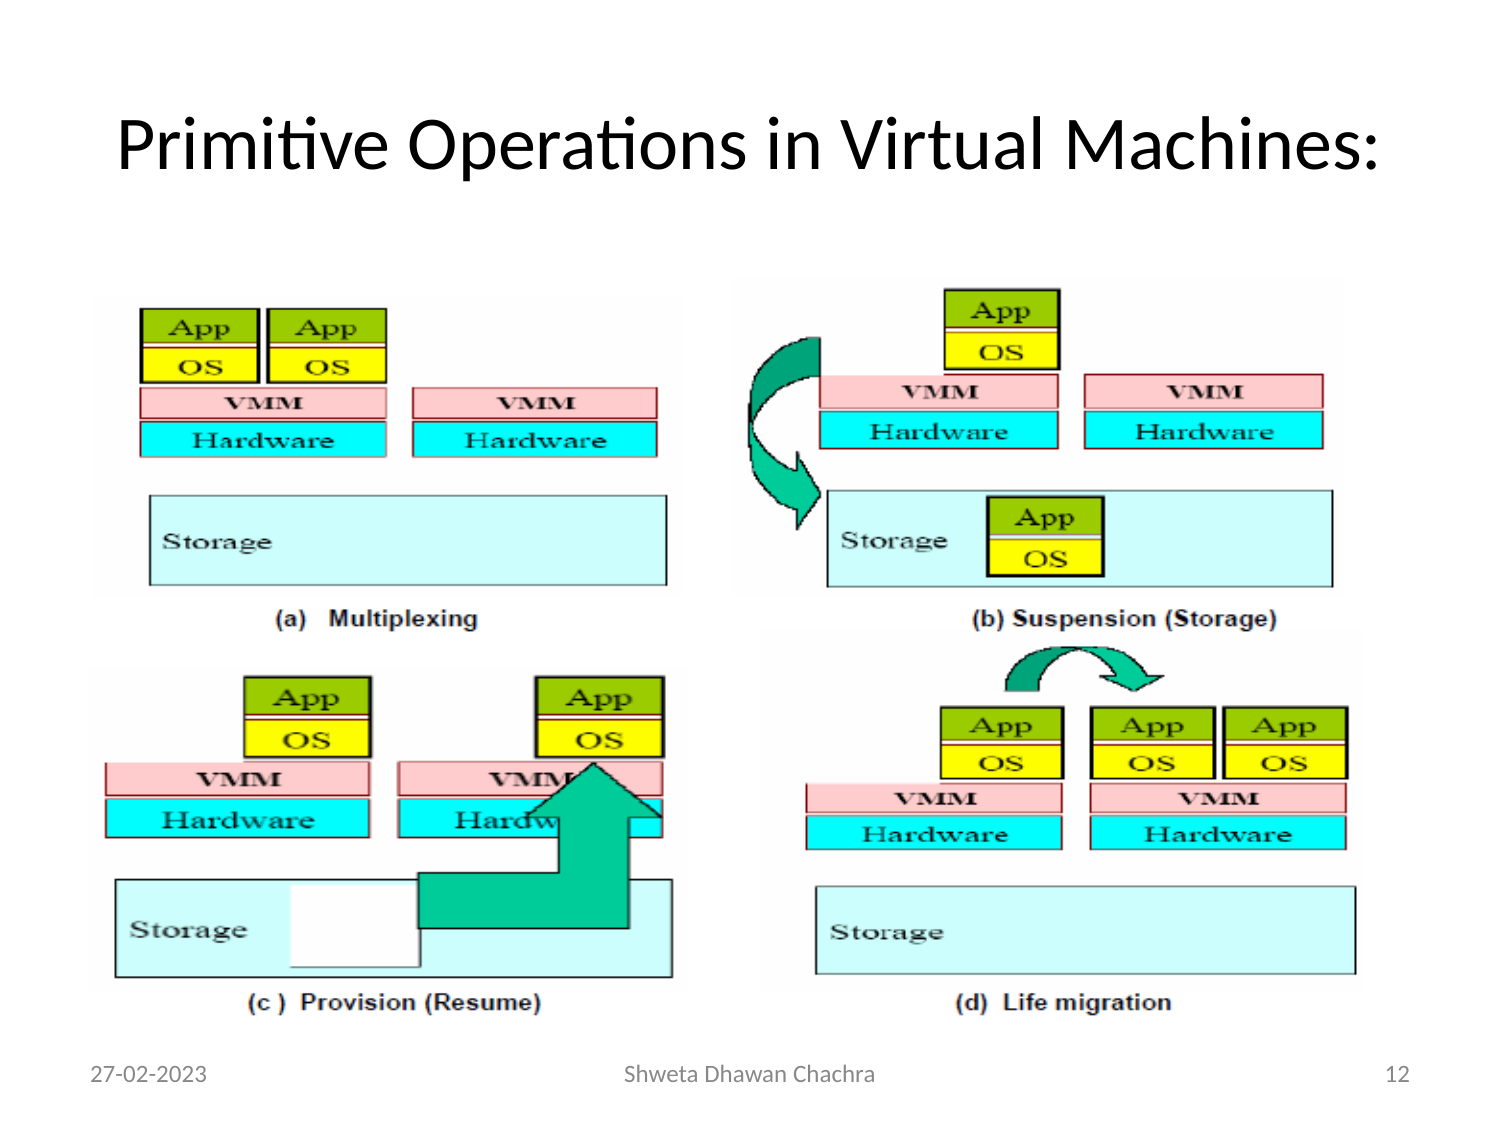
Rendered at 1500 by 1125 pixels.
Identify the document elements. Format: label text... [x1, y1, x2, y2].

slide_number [75, 1042, 425, 1103]
footer Shweta Dhawan Chachra [512, 1042, 988, 1103]
title Primitive Operations in Virtual Machines: [75, 45, 1425, 233]
slide_number ‹#› [1074, 1042, 1425, 1103]
picture [88, 278, 1365, 1024]
